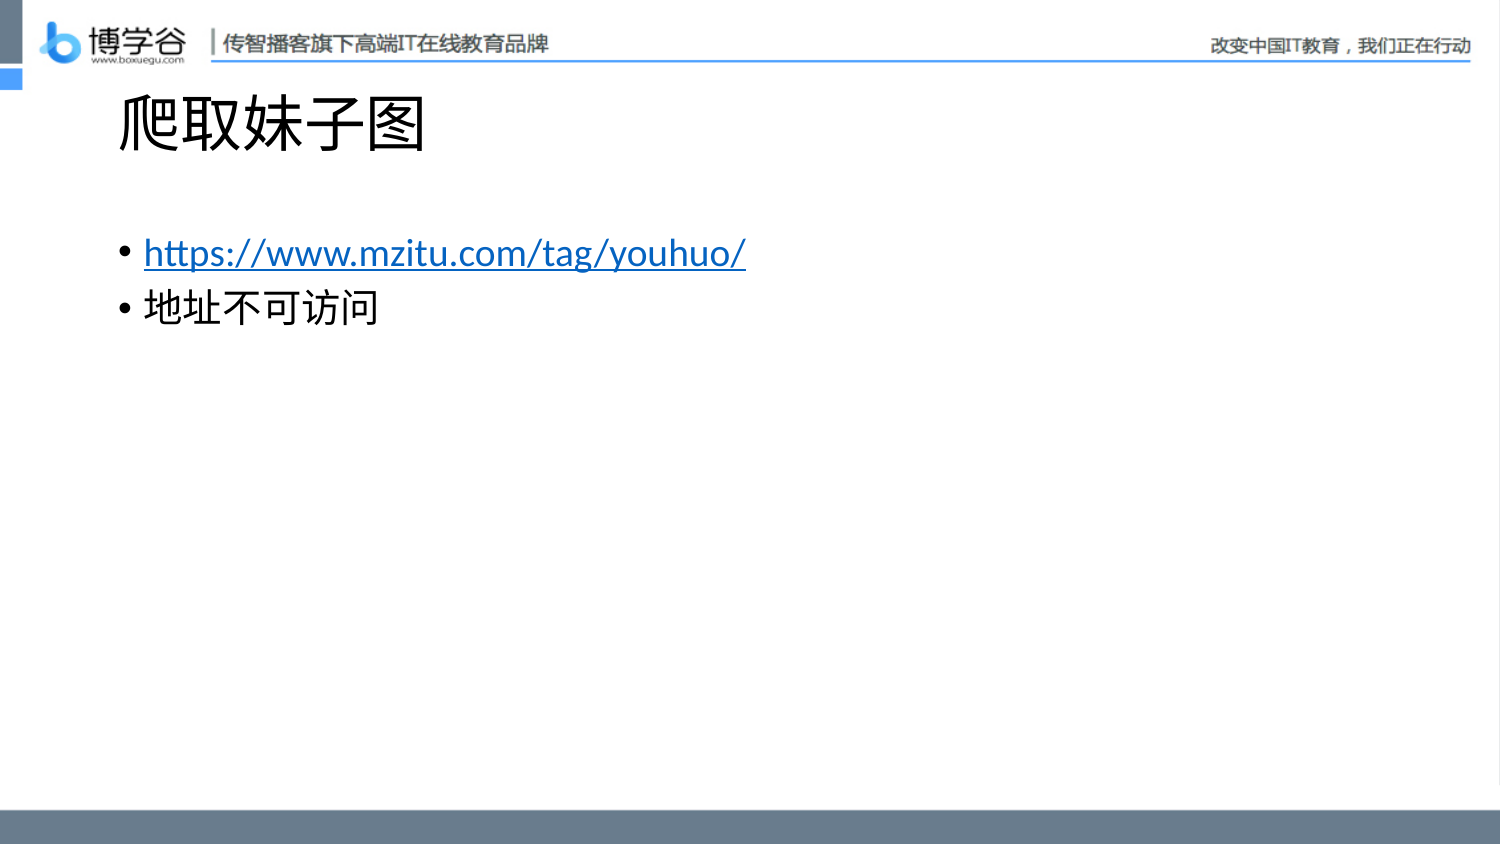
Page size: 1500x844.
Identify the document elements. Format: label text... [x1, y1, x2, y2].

list https://www.mzitu.com/tag/youhuo/ 地址不可访问 [103, 224, 1397, 761]
title 爬取妹子图 [103, 44, 1397, 208]
picture [0, 0, 1500, 844]
